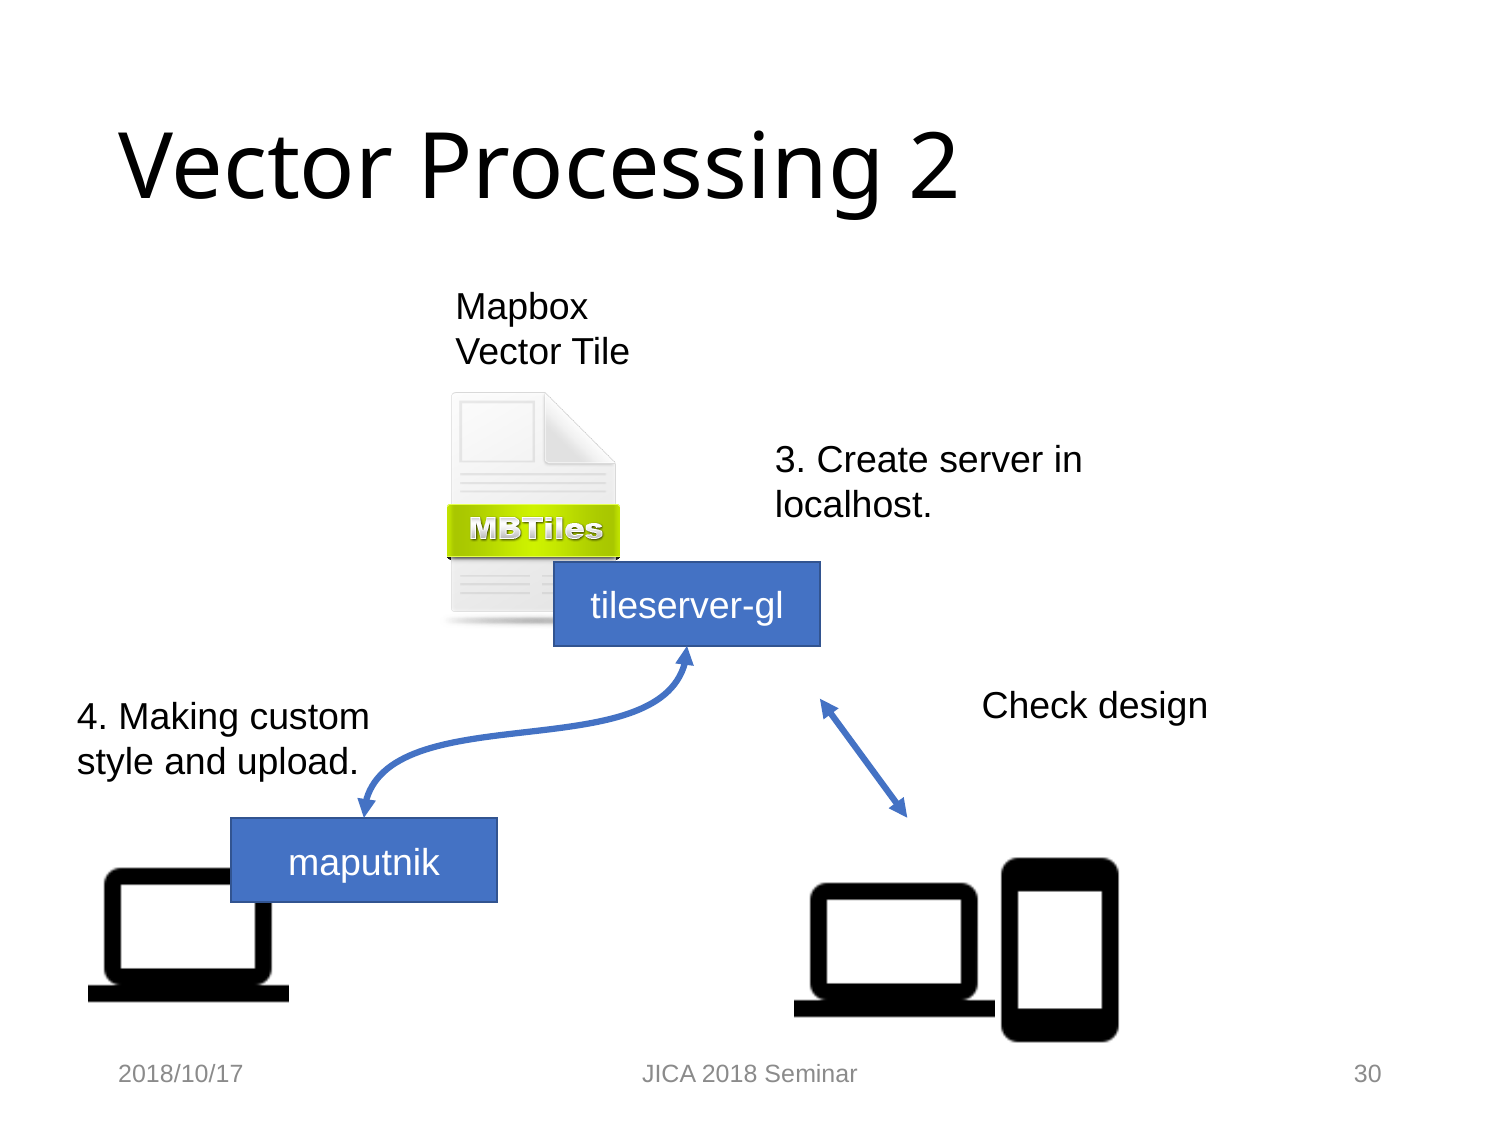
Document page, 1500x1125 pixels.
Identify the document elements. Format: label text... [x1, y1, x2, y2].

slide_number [103, 1042, 441, 1103]
picture [440, 392, 626, 629]
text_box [819, 698, 908, 818]
text_box Check design [966, 673, 1355, 734]
title Vector Processing 2 [103, 59, 1397, 278]
text_box maputnik [230, 817, 498, 903]
text_box Mapbox Vector Tile [440, 274, 656, 380]
picture [794, 850, 1161, 1051]
slide_number 30 [1059, 1042, 1397, 1103]
text_box 4. Making custom style and upload. [62, 684, 400, 790]
picture [88, 835, 289, 1036]
footer JICA 2018 Seminar [496, 1042, 1004, 1103]
text_box 3. Create server in localhost. [760, 427, 1098, 532]
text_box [439, 570, 612, 894]
text_box tileserver-gl [612, 561, 821, 647]
